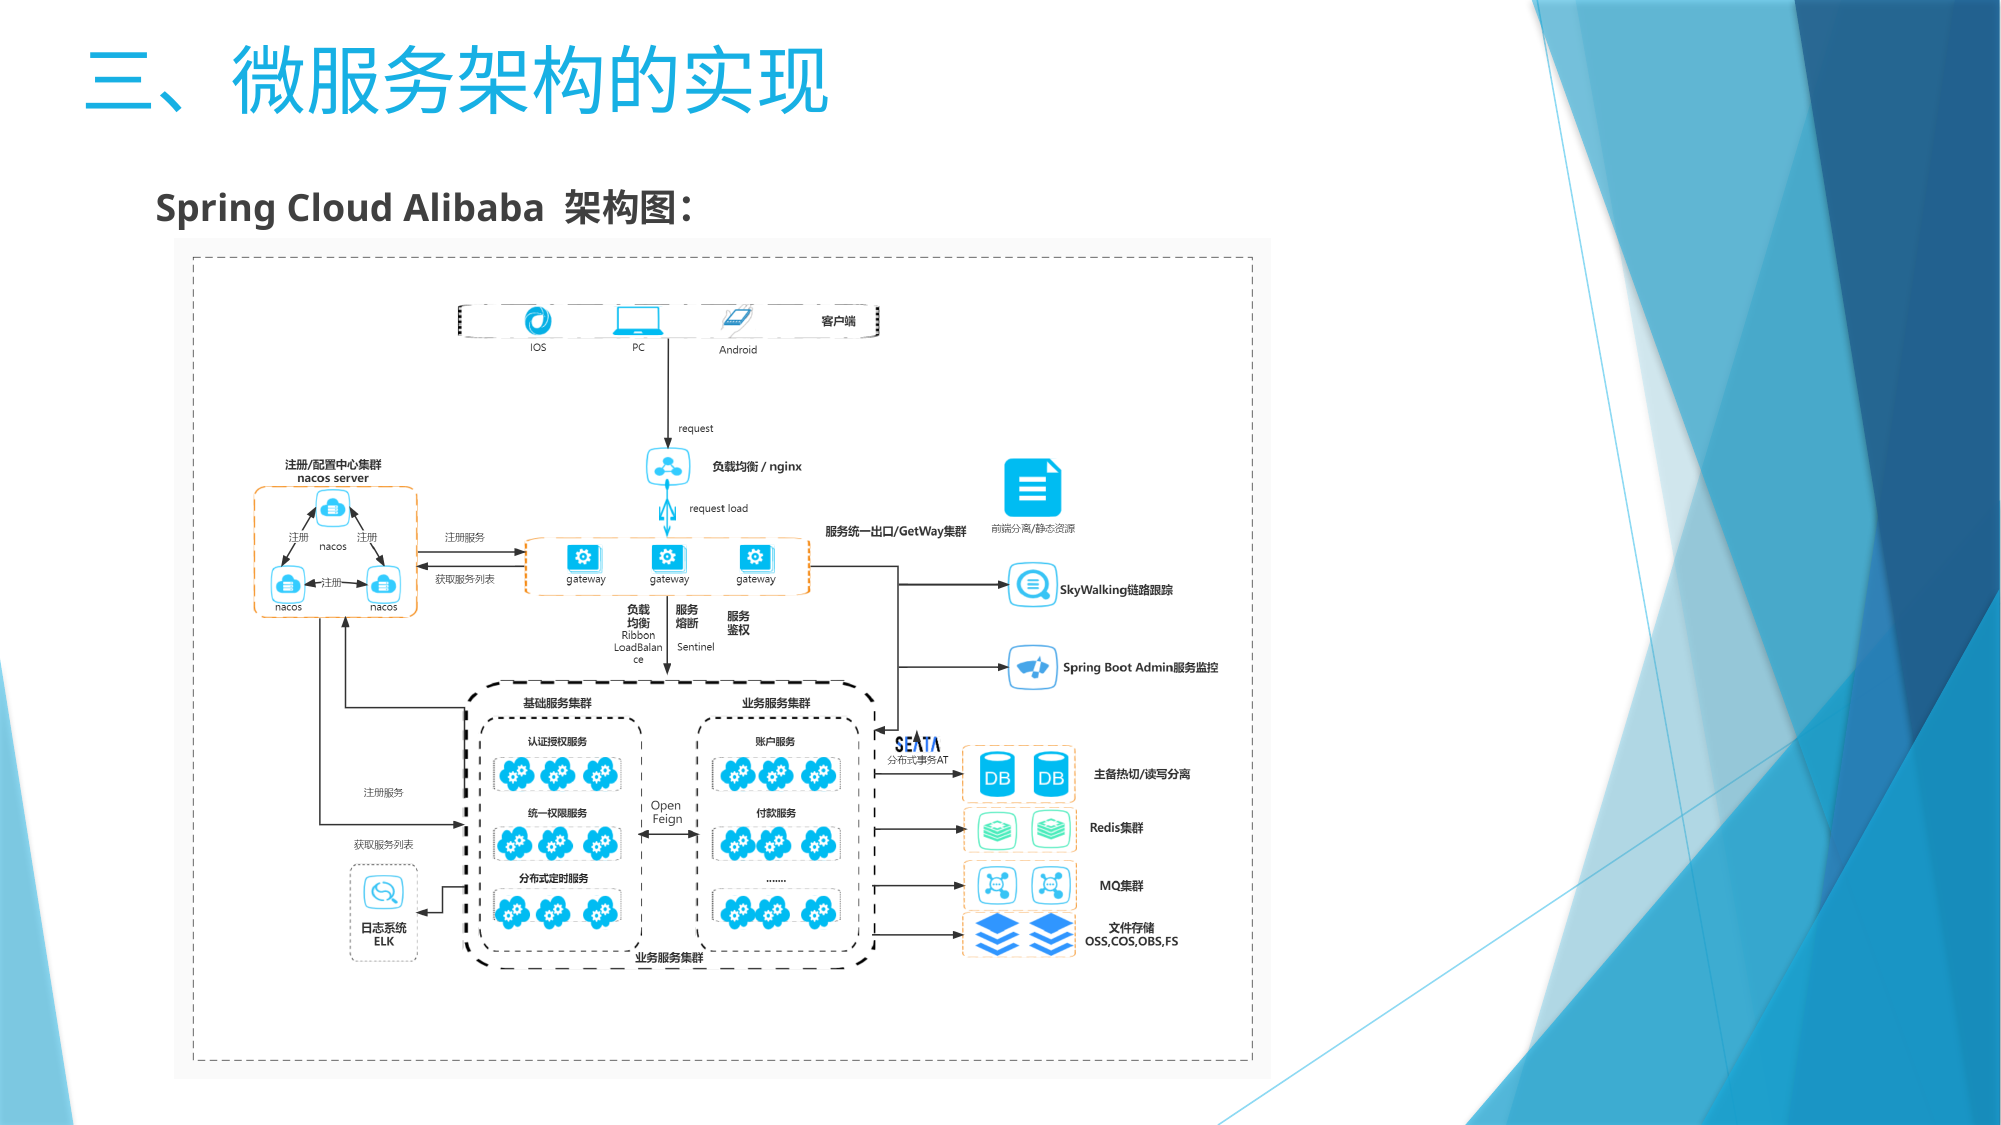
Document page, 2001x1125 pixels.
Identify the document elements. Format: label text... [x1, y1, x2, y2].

picture [173, 237, 1272, 1080]
list Spring Cloud Alibaba 架构图： [65, 154, 1517, 1068]
text_box 三、微服务架构的实现 [66, 25, 1477, 155]
